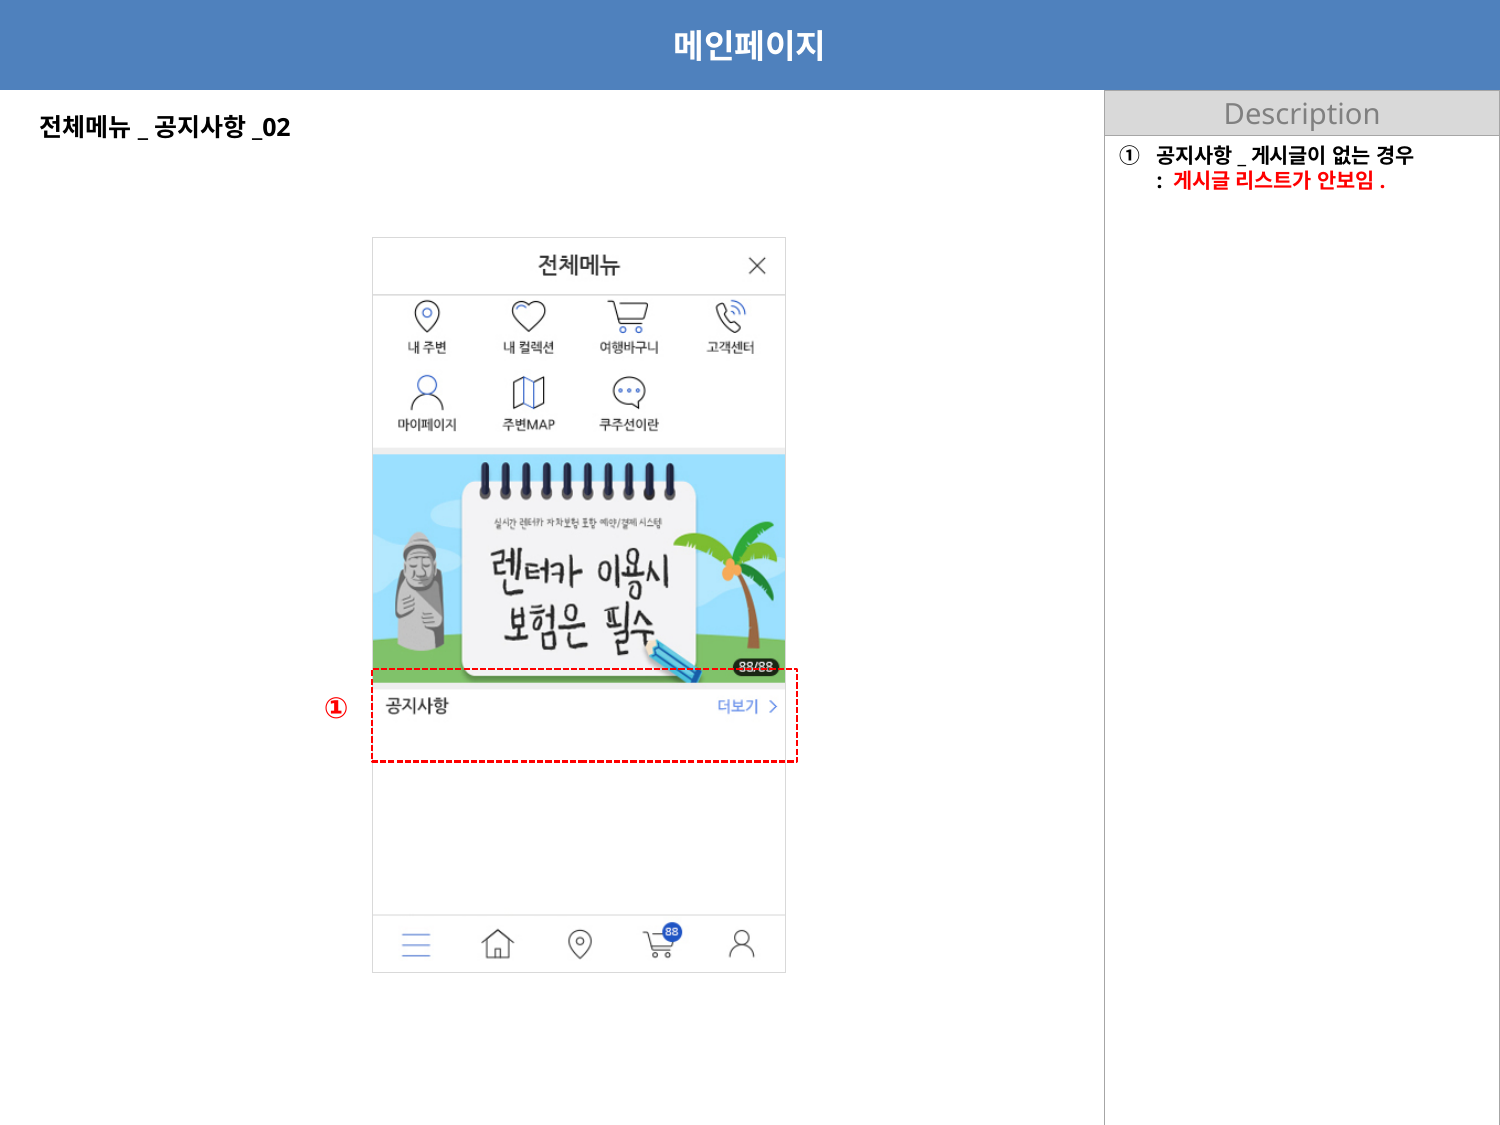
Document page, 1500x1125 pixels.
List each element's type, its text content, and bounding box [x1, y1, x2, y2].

text_box [790, 667, 799, 764]
text_box 메인페이지 [0, 0, 1500, 92]
text_box Description [1102, 92, 1500, 134]
text_box 공지사항_게시글이 없는 경우 : 게시글 리스트가 안보임. [1102, 134, 1500, 1125]
text_box 전체메뉴_공지사항_02 [25, 103, 306, 149]
picture [371, 237, 786, 973]
text_box ① [309, 682, 364, 732]
